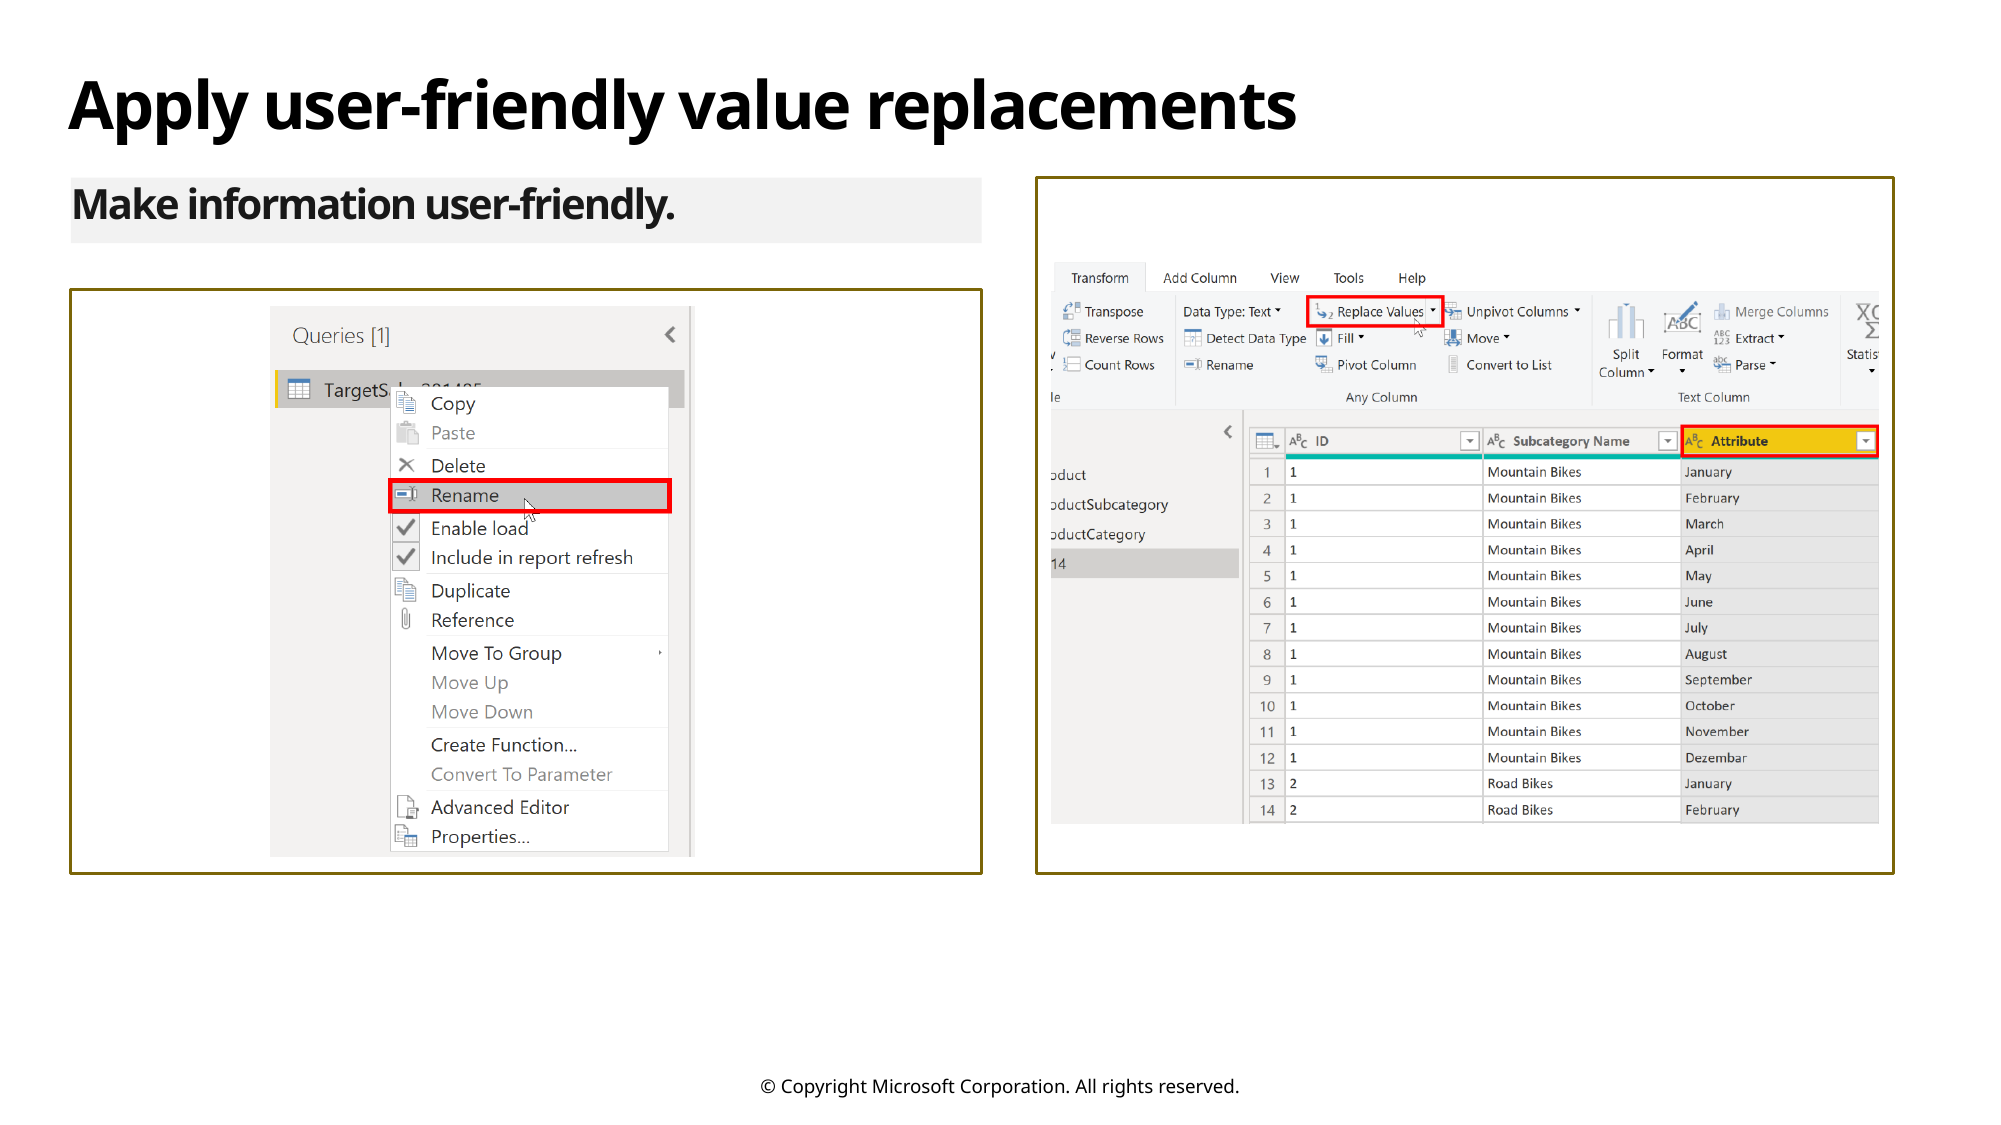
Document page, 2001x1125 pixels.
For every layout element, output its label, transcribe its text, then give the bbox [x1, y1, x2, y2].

text_box [70, 289, 982, 874]
list Make information user-friendly. [70, 177, 983, 244]
picture [1051, 257, 1879, 824]
picture [269, 306, 695, 857]
title Apply user-friendly value replacements [68, 71, 1930, 179]
text_box [1036, 177, 1894, 874]
